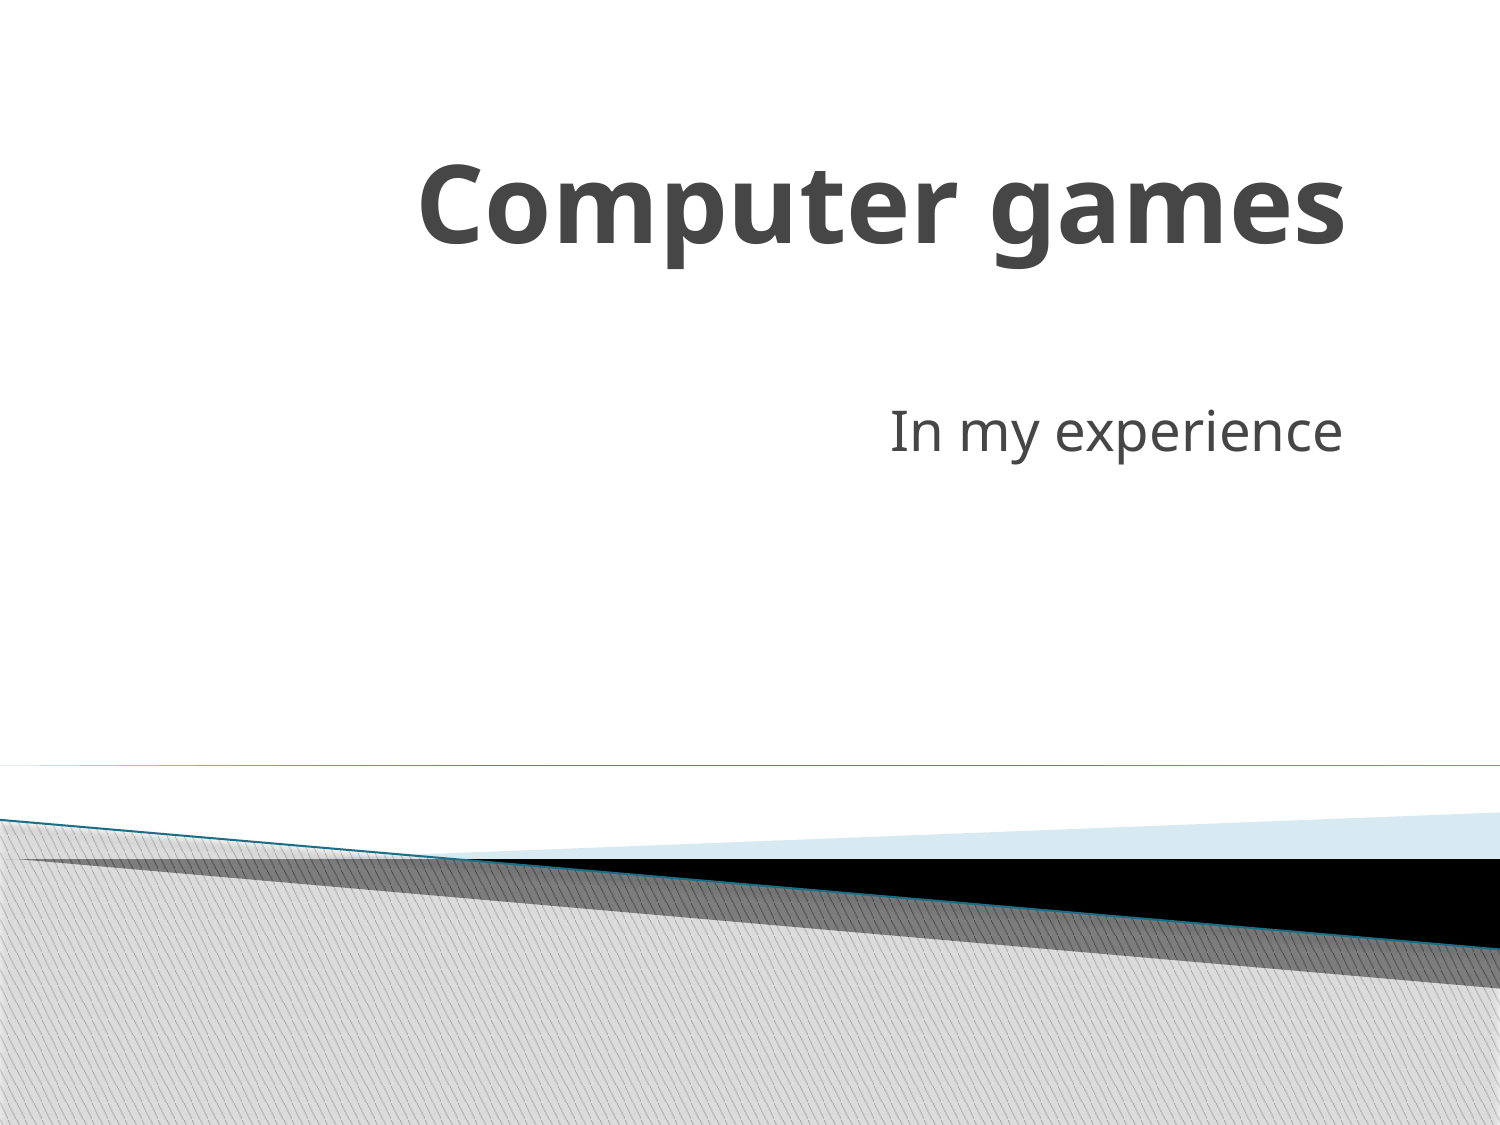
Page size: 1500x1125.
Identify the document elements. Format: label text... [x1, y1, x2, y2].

picture [5, 859, 1500, 989]
title Computer games [87, 125, 1363, 367]
subtitle In my experience [312, 387, 1363, 675]
